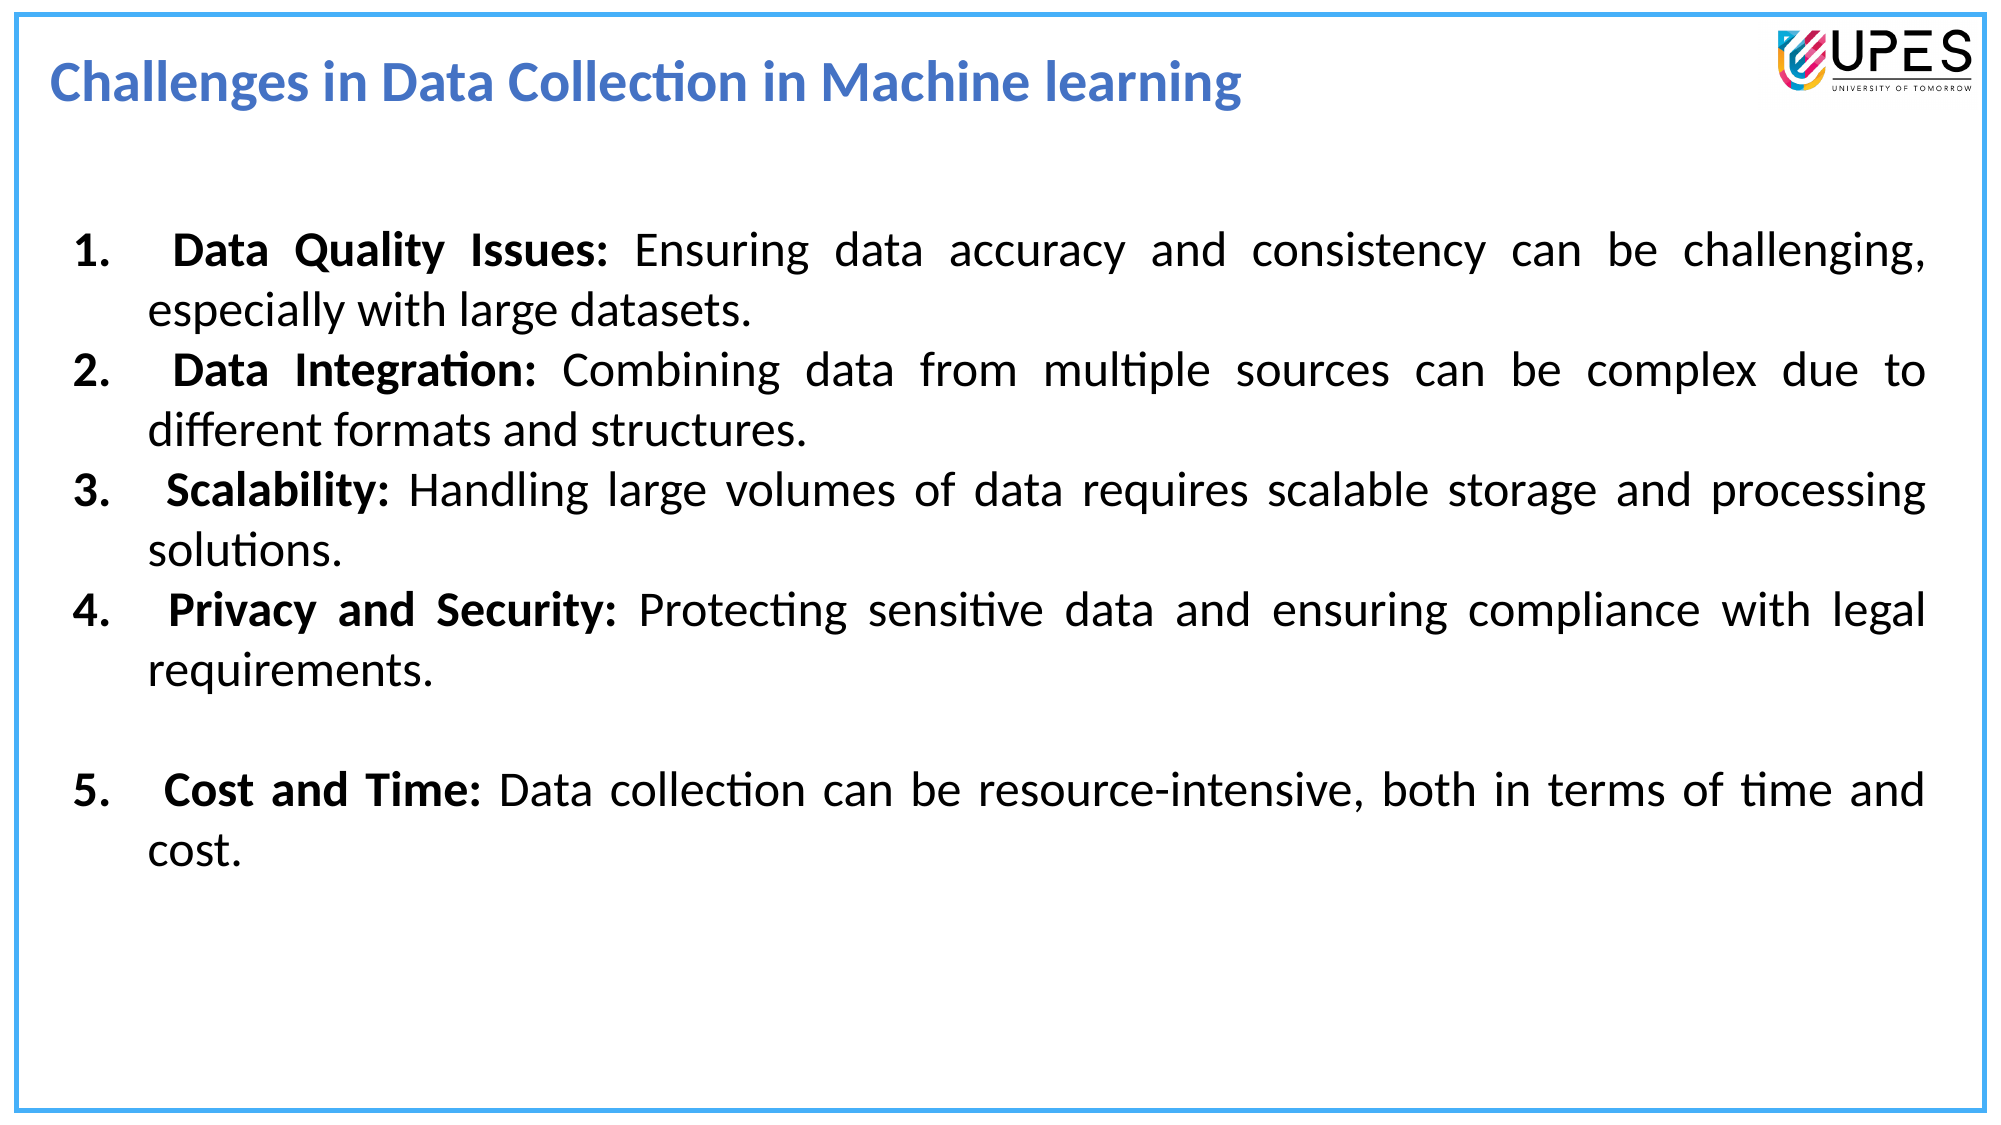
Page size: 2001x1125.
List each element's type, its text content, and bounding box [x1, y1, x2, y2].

text_box Challenges in Data Collection in Machine learning [35, 35, 1769, 121]
text_box Data Quality Issues: Ensuring data accuracy and consistency can be challenging, especially with large datasets. Data Integration: Combining data from multiple sources can be complex due to different formats and structures. Scalability: Handling large volumes of data requires scalable storage and processing solutions. Privacy and Security: Protecting sensitive data and ensuring compliance with legal requirements. Cost and Time: Data collection can be resource-intensive, both in terms of time and cost. [57, 208, 1942, 944]
picture [1758, 20, 1978, 110]
